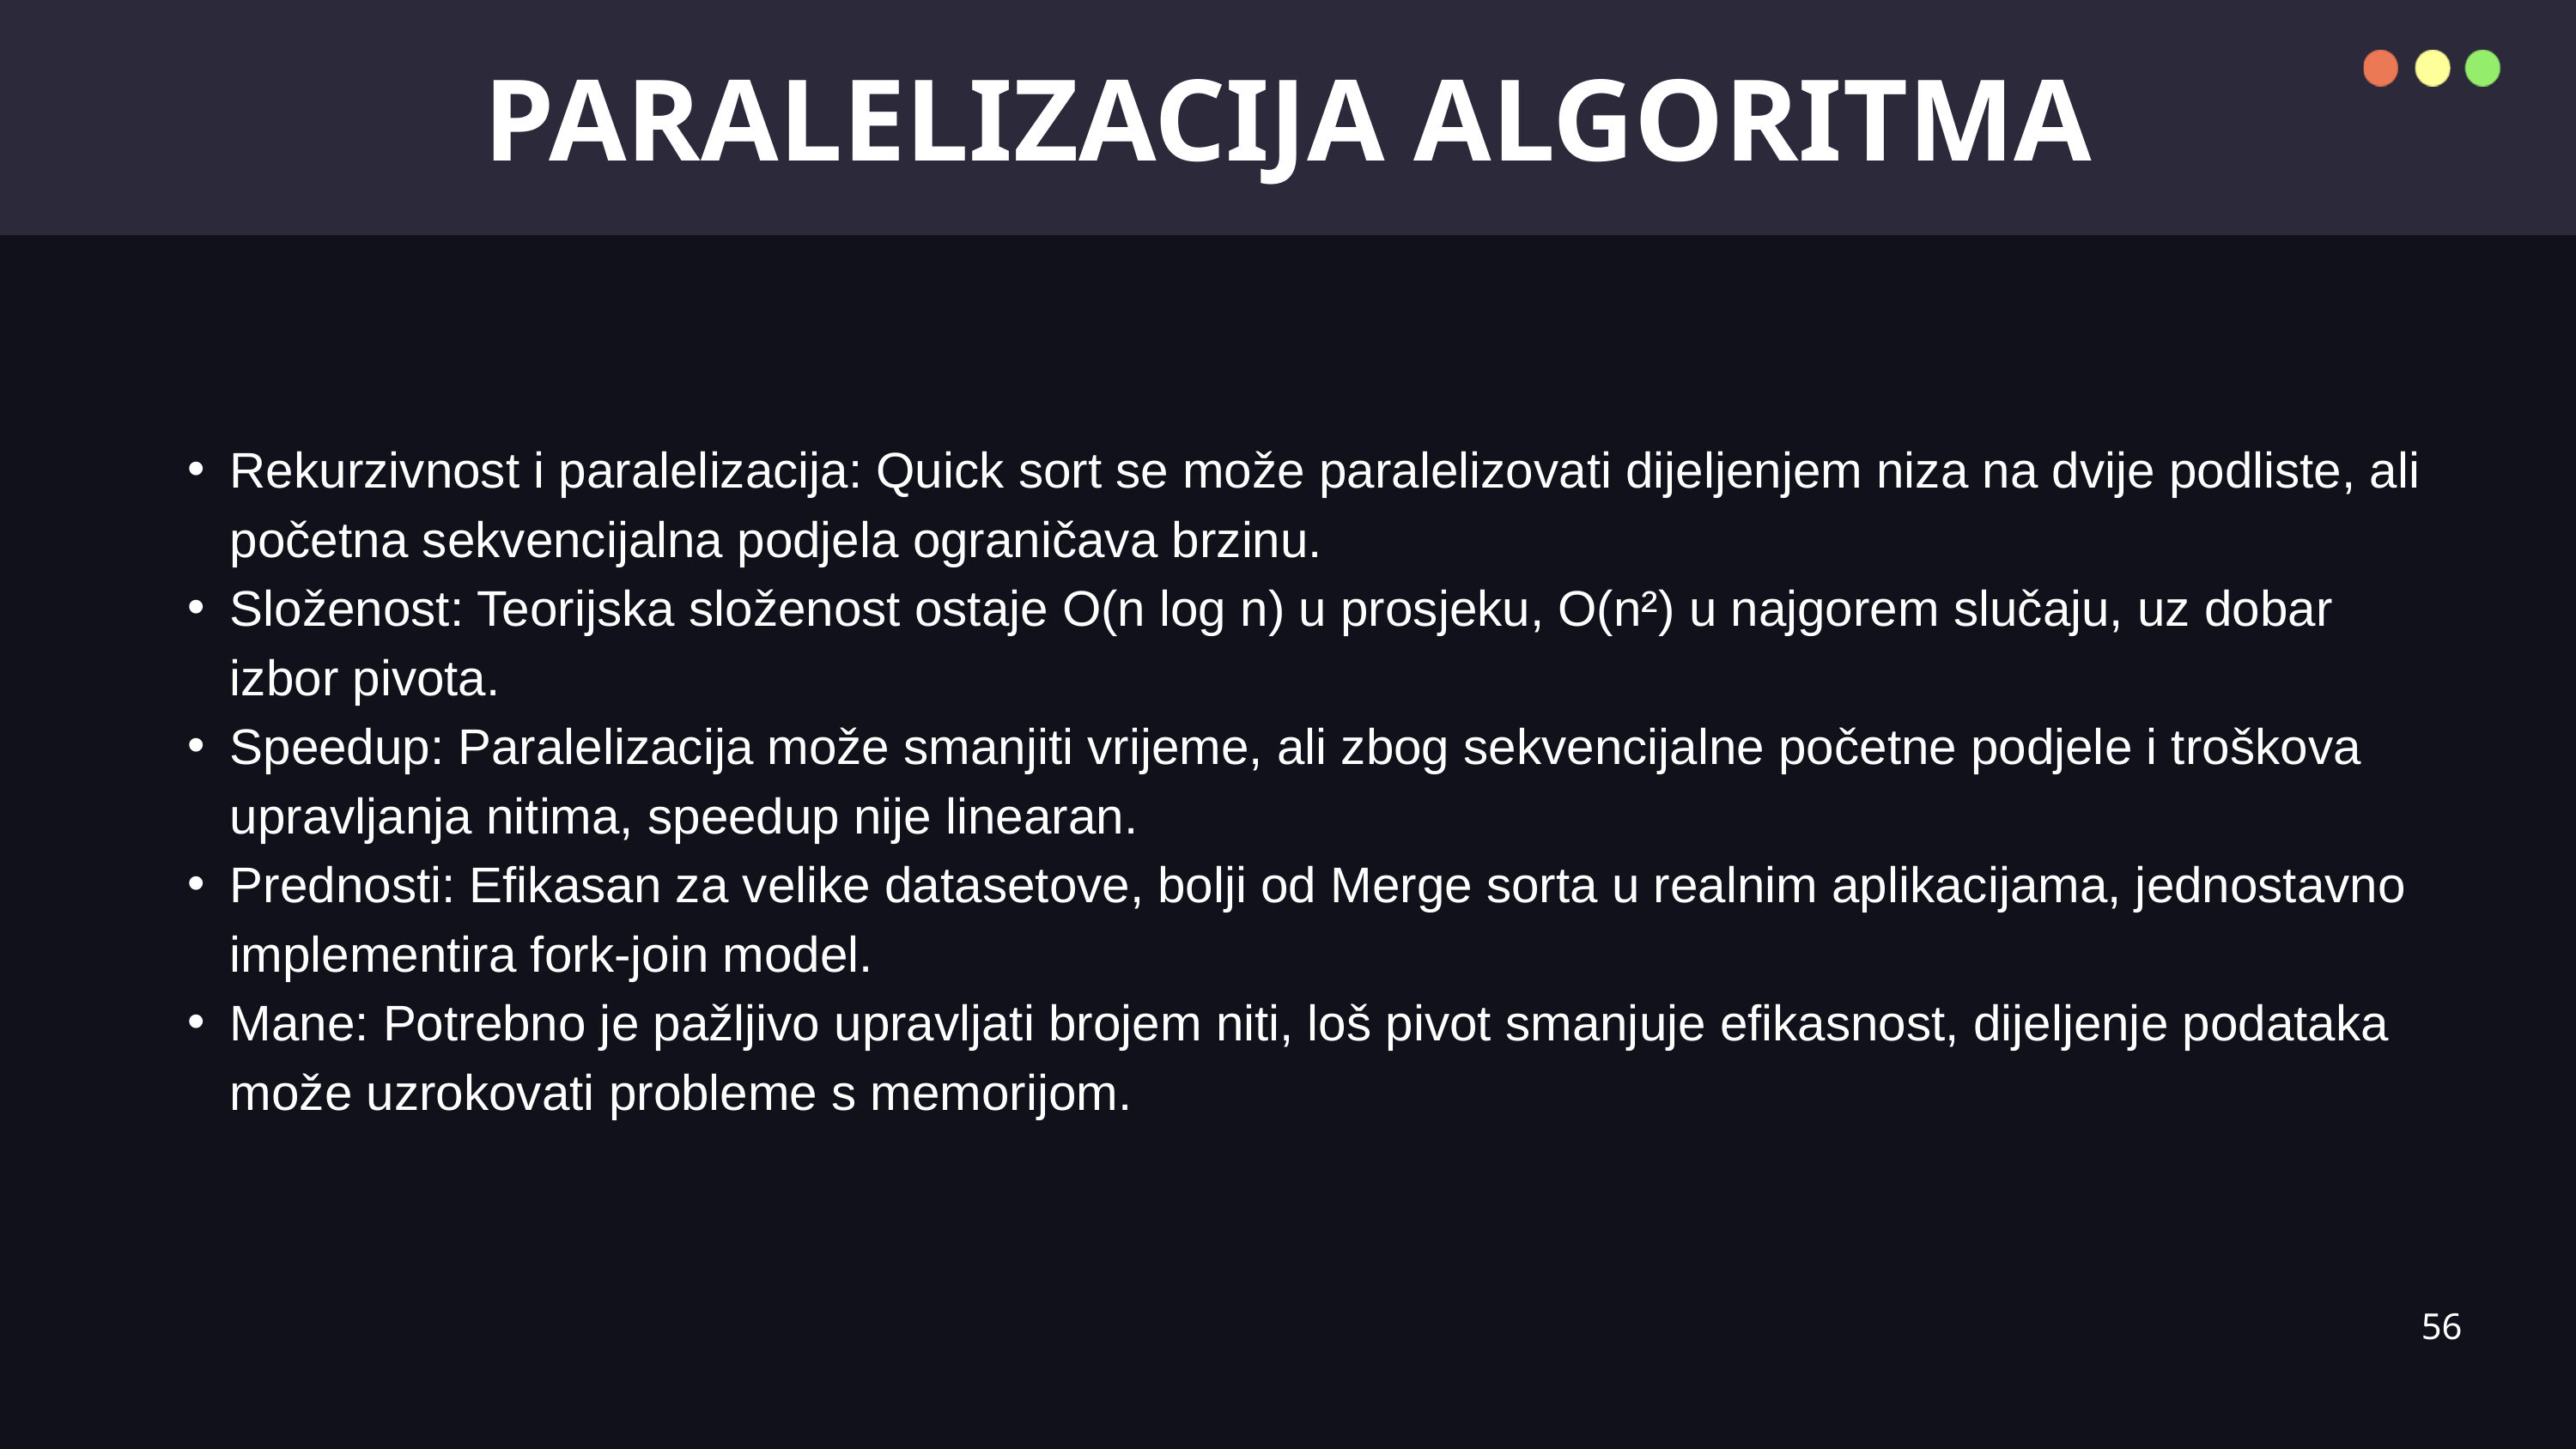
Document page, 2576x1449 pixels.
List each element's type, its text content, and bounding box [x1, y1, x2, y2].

text_box Rekurzivnost i paralelizacija: Quick sort se može paralelizovati dijeljenjem niza na dvije podliste, ali početna sekvencijalna podjela ograničava brzinu. Složenost: Teorijska složenost ostaje O(n log n) u prosjeku, O(n²) u najgorem slučaju, uz dobar izbor pivota. Speedup: Paralelizacija može smanjiti vrijeme, ali zbog sekvencijalne početne podjele i troškova upravljanja nitima, speedup nije linearan. Prednosti: Efikasan za velike datasetove, bolji od Merge sorta u realnim aplikacijama, jednostavno implementira fork-join model. Mane: Potrebno je pažljivo upravljati brojem niti, loš pivot smanjuje efikasnost, dijeljenje podataka može uzrokovati probleme s memorijom. [144, 429, 2433, 1120]
text_box 56 [2421, 1296, 2463, 1348]
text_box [0, 0, 2576, 235]
